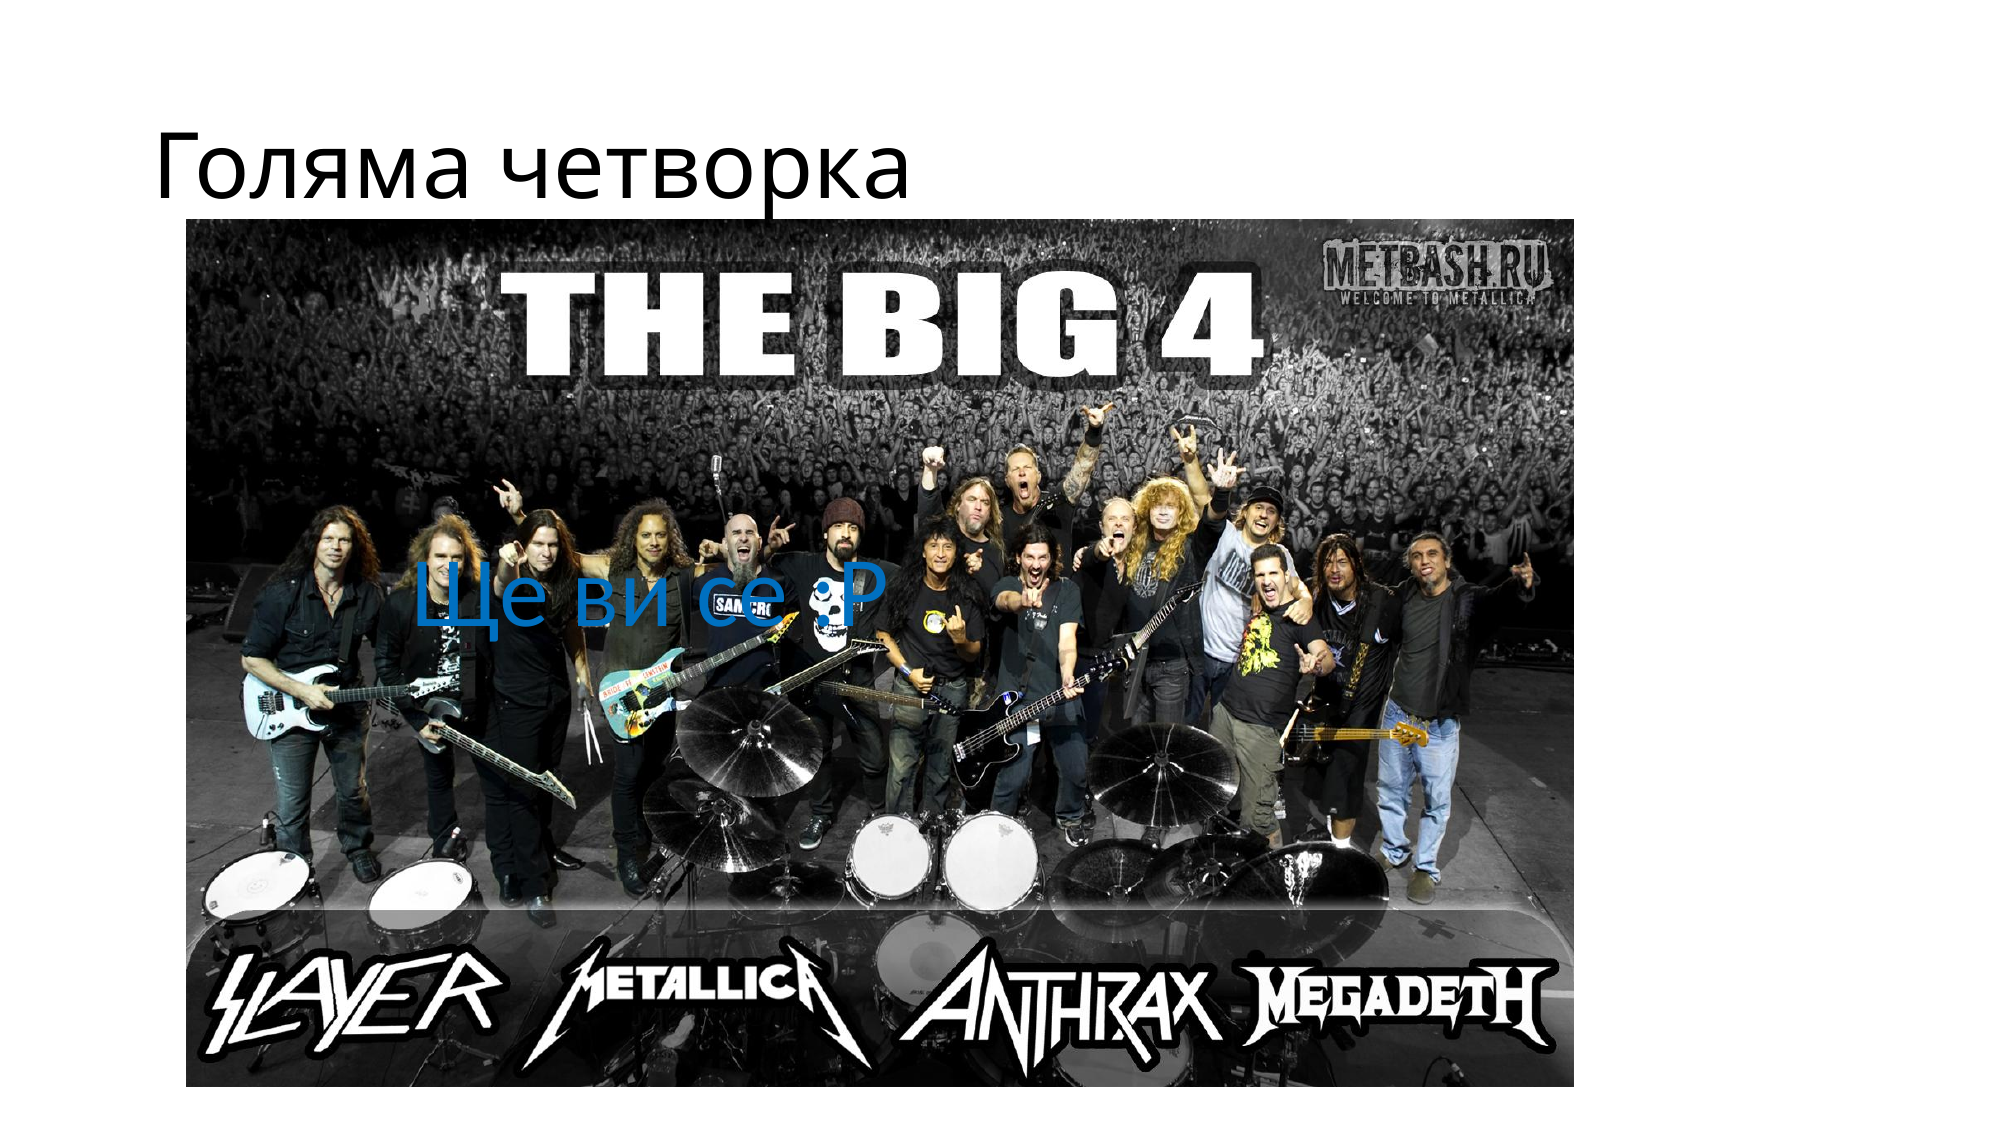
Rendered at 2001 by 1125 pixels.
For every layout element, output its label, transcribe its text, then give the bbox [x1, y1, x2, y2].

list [186, 219, 1574, 1087]
title Голяма четворка [137, 59, 1863, 278]
